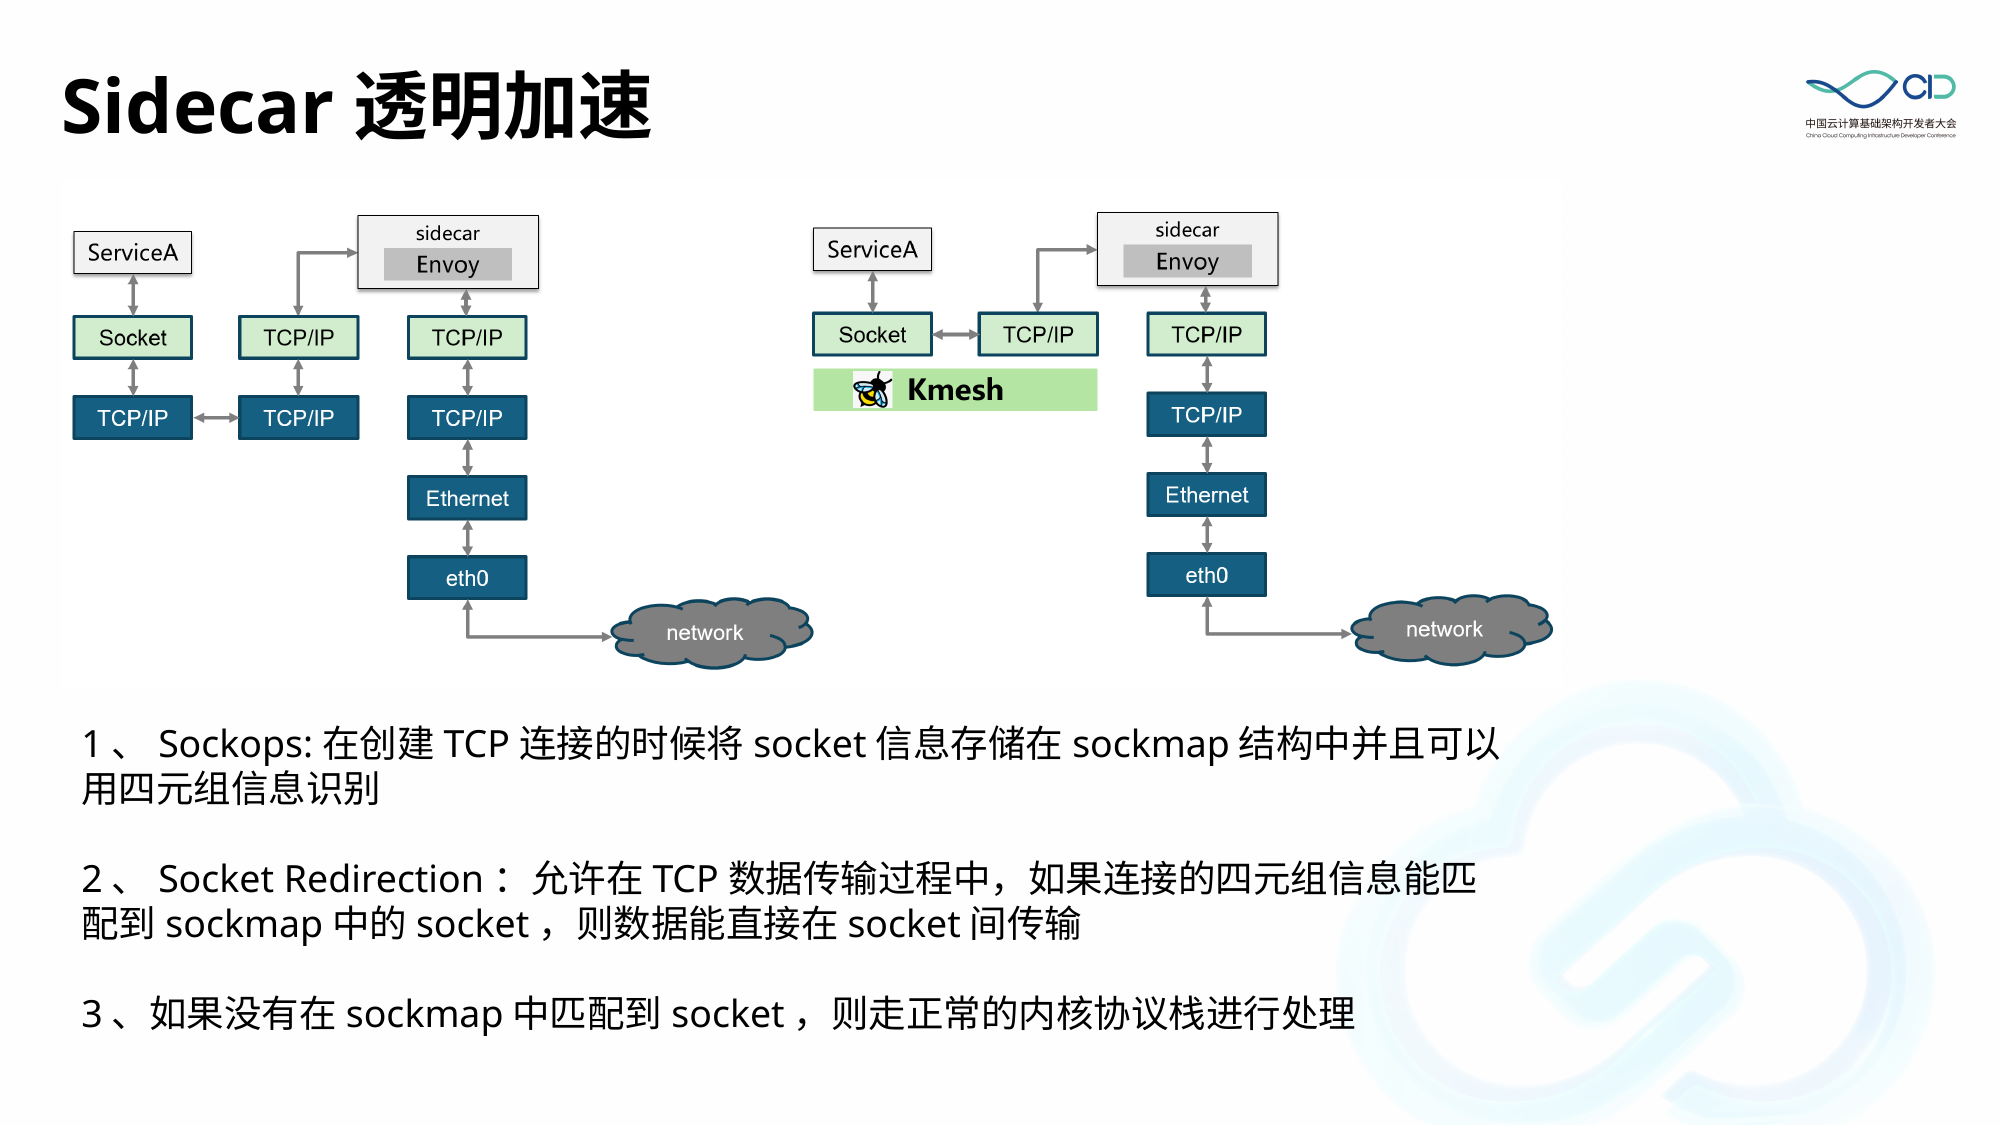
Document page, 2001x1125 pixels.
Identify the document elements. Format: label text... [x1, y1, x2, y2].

title Sidecar透明加速 [46, 38, 962, 181]
text_box 1、Sockops:在创建TCP连接的时候将socket信息存储在sockmap结构中并且可以用四元组信息识别 2、Socket Redirection：允许在TCP数据传输过程中，如果连接的四元组信息能匹配到sockmap中的socket，则数据能直接在socket间传输 3、如果没有在sockmap中匹配到socket，则走正常的内核协议栈进行处理 [66, 712, 1519, 1043]
picture [0, 0, 2001, 1125]
